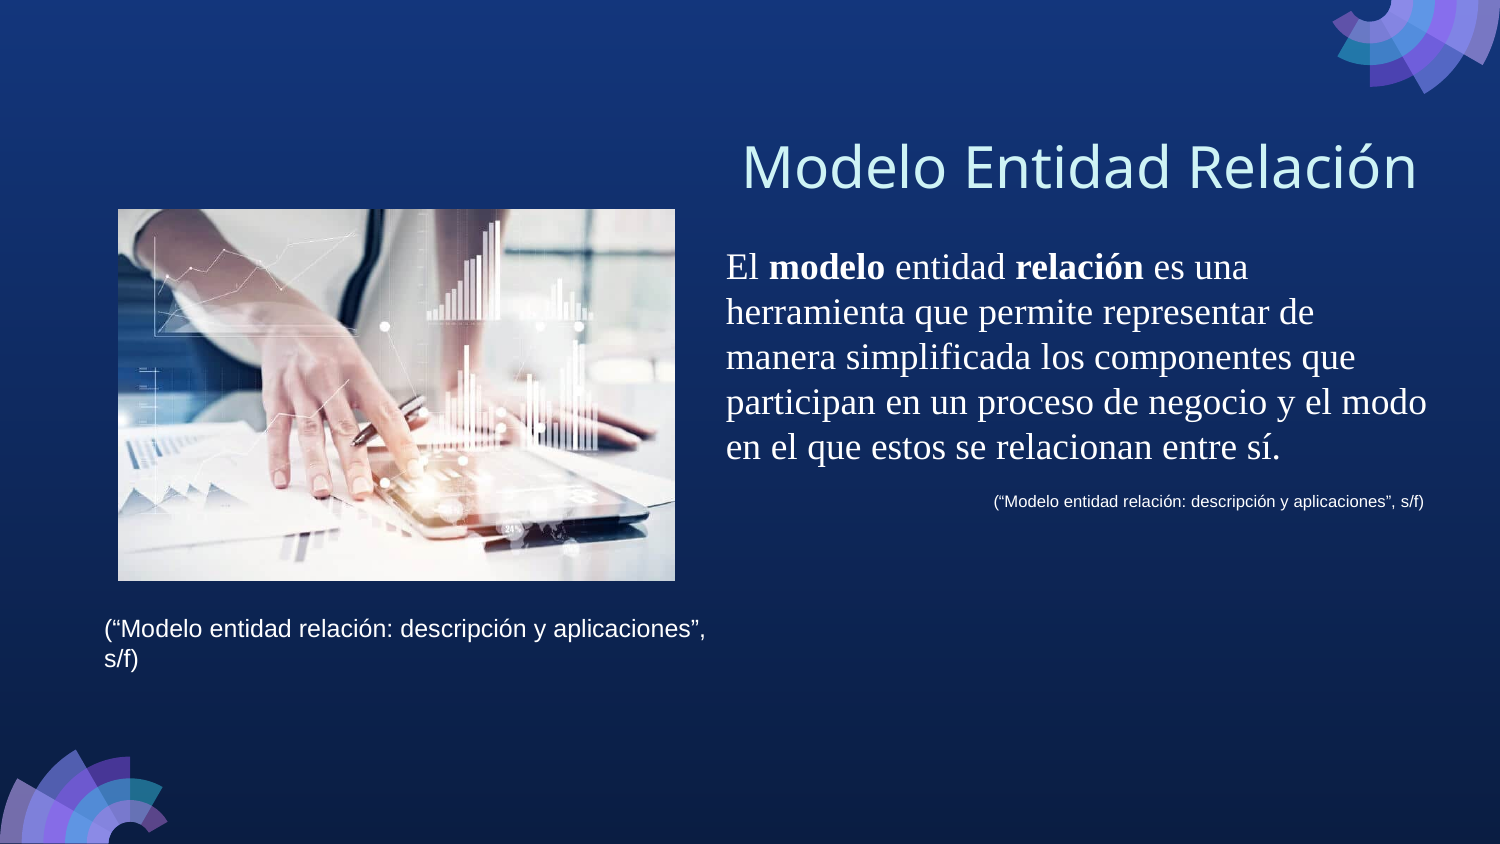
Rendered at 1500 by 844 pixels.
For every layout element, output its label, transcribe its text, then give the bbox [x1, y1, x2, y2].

text_box (“Modelo entidad relación: descripción y aplicaciones”, s/f) [978, 480, 1480, 521]
text_box (“Modelo entidad relación: descripción y aplicaciones”, s/f) [89, 597, 750, 687]
title Modelo Entidad Relación [726, 115, 1500, 210]
picture [117, 209, 675, 581]
list El modelo entidad relación es una herramienta que permite representar de manera simplificada los componentes que participan en un proceso de negocio y el modo en el que estos se relacionan entre sí. [710, 226, 1451, 672]
